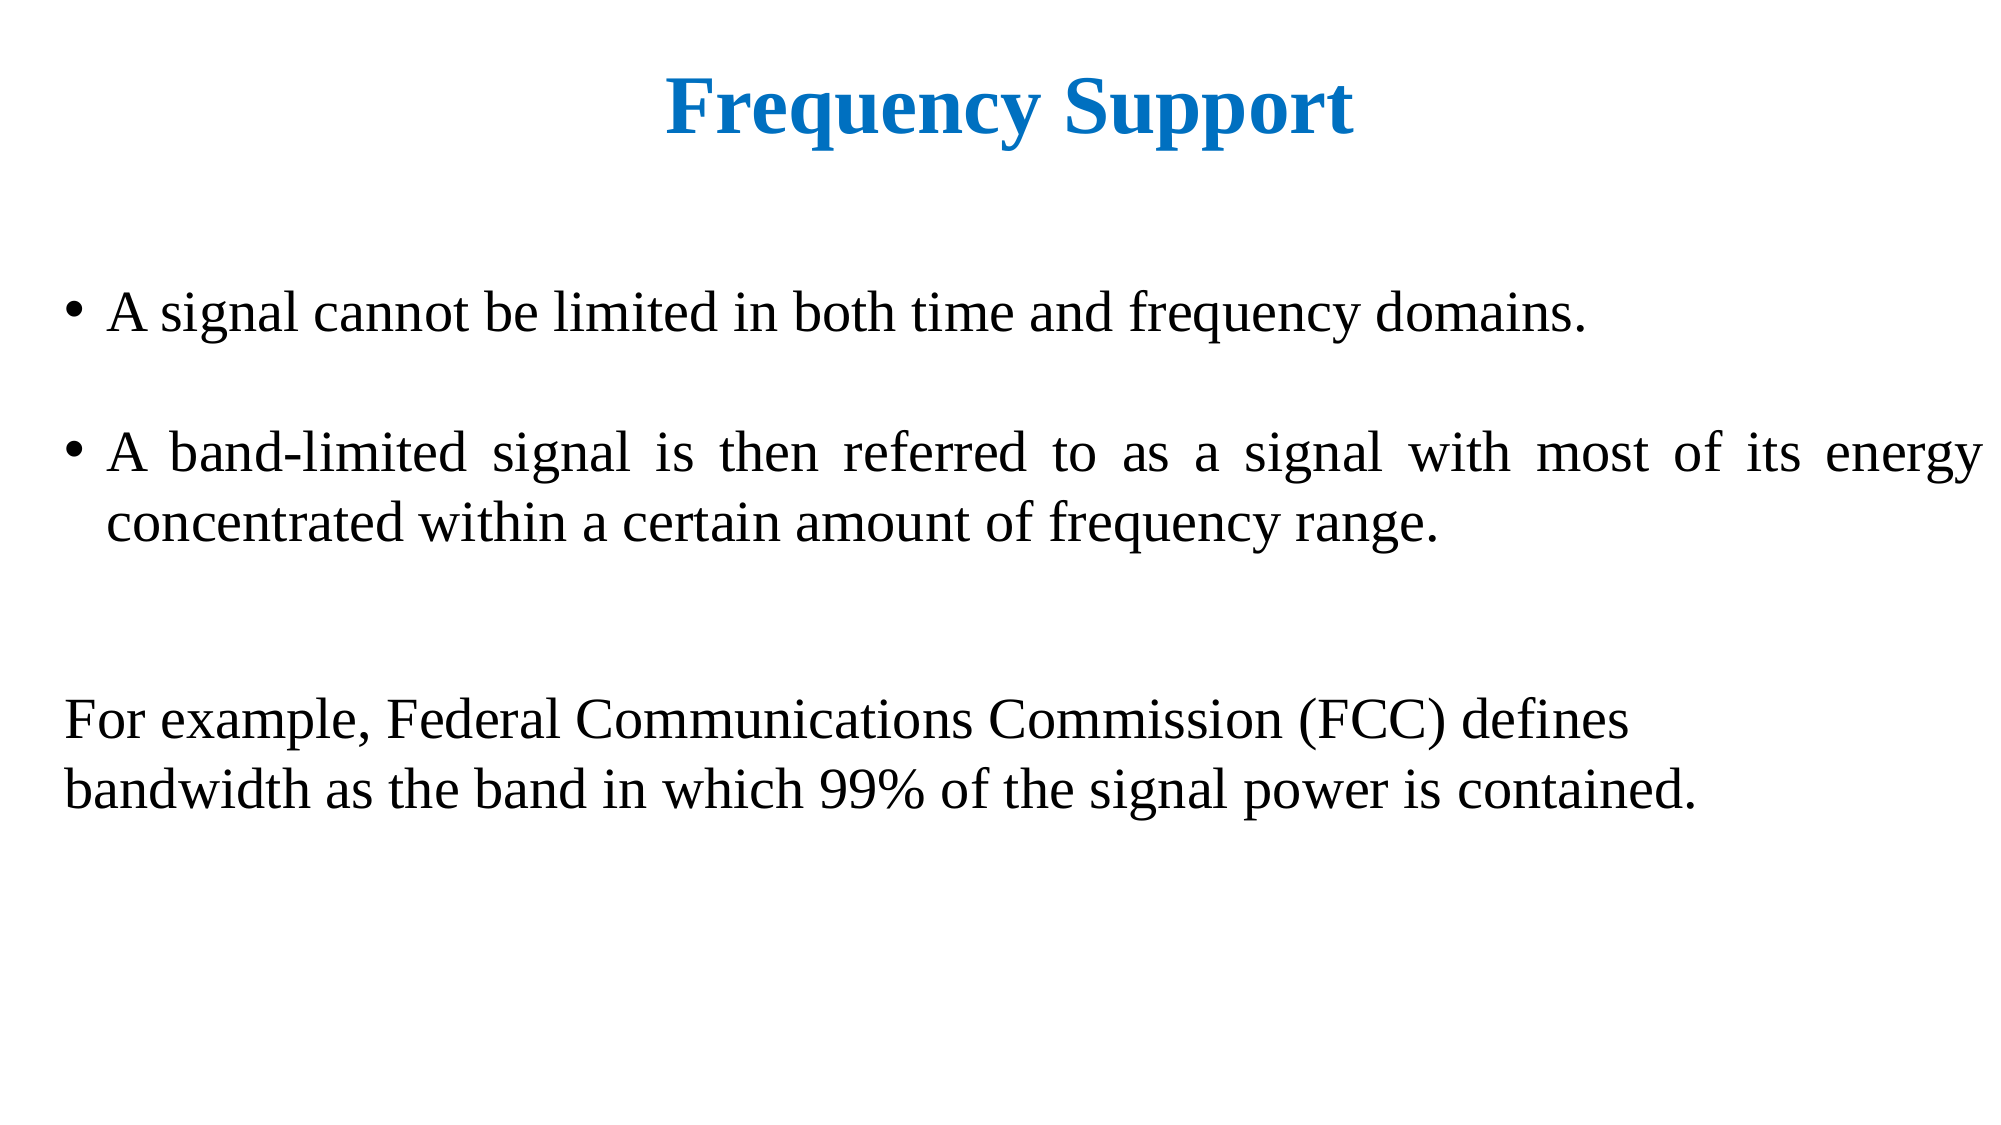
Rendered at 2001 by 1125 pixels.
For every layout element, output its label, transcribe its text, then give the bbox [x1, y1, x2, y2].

text_box A signal cannot be limited in both time and frequency domains. A band-limited signal is then referred to as a signal with most of its energy concentrated within a certain amount of frequency range. [49, 265, 2000, 631]
text_box Frequency Support [650, 42, 1370, 158]
text_box For example, Federal Communications Commission (FCC) defines bandwidth as the band in which 99% of the signal power is contained. [50, 672, 1805, 828]
